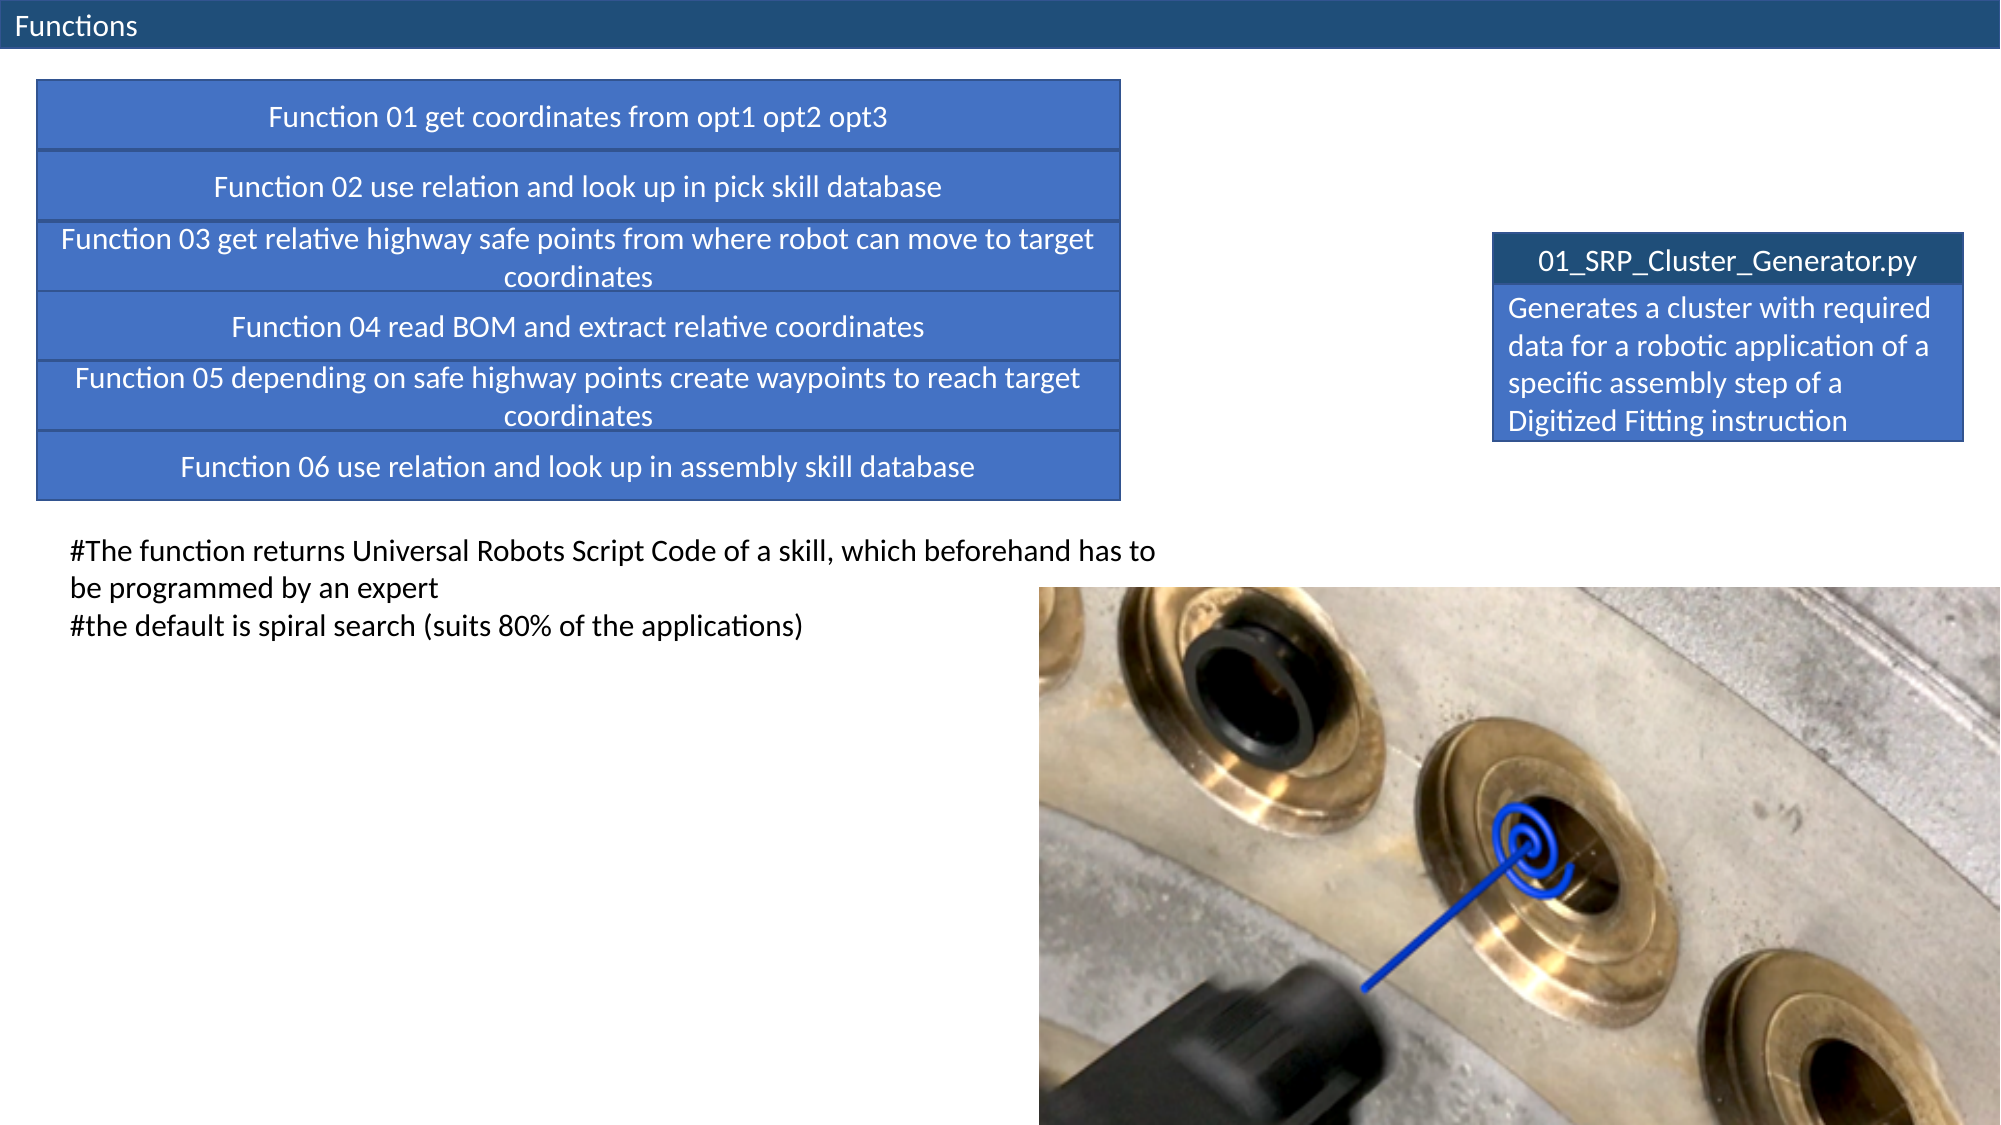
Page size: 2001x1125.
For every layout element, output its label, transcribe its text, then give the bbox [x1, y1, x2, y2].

text_box Function 04 read BOM and extract relative coordinates [36, 290, 1121, 360]
text_box 01_SRP_Cluster_Generator.py [1492, 232, 1964, 283]
text_box Generates a cluster with required data for a robotic application of a specific assembly step of a Digitized Fitting instruction [1492, 283, 1964, 442]
text_box Function 01 get coordinates from opt1 opt2 opt3 [36, 79, 1121, 150]
text_box Function 06 use relation and look up in assembly skill database [36, 430, 1121, 501]
text_box Functions [0, 0, 2000, 49]
picture [1039, 587, 2000, 1125]
text_box Function 03 get relative highway safe points from where robot can move to target coordinates [36, 221, 1121, 290]
text_box Function 05 depending on safe highway points create waypoints to reach target coordinates [36, 360, 1121, 430]
text_box Function 02 use relation and look up in pick skill database [36, 150, 1121, 221]
text_box #The function returns Universal Robots Script Code of a skill, which beforehand has to be programmed by an expert #the default is spiral search (suits 80% of the applications) [55, 522, 1174, 650]
